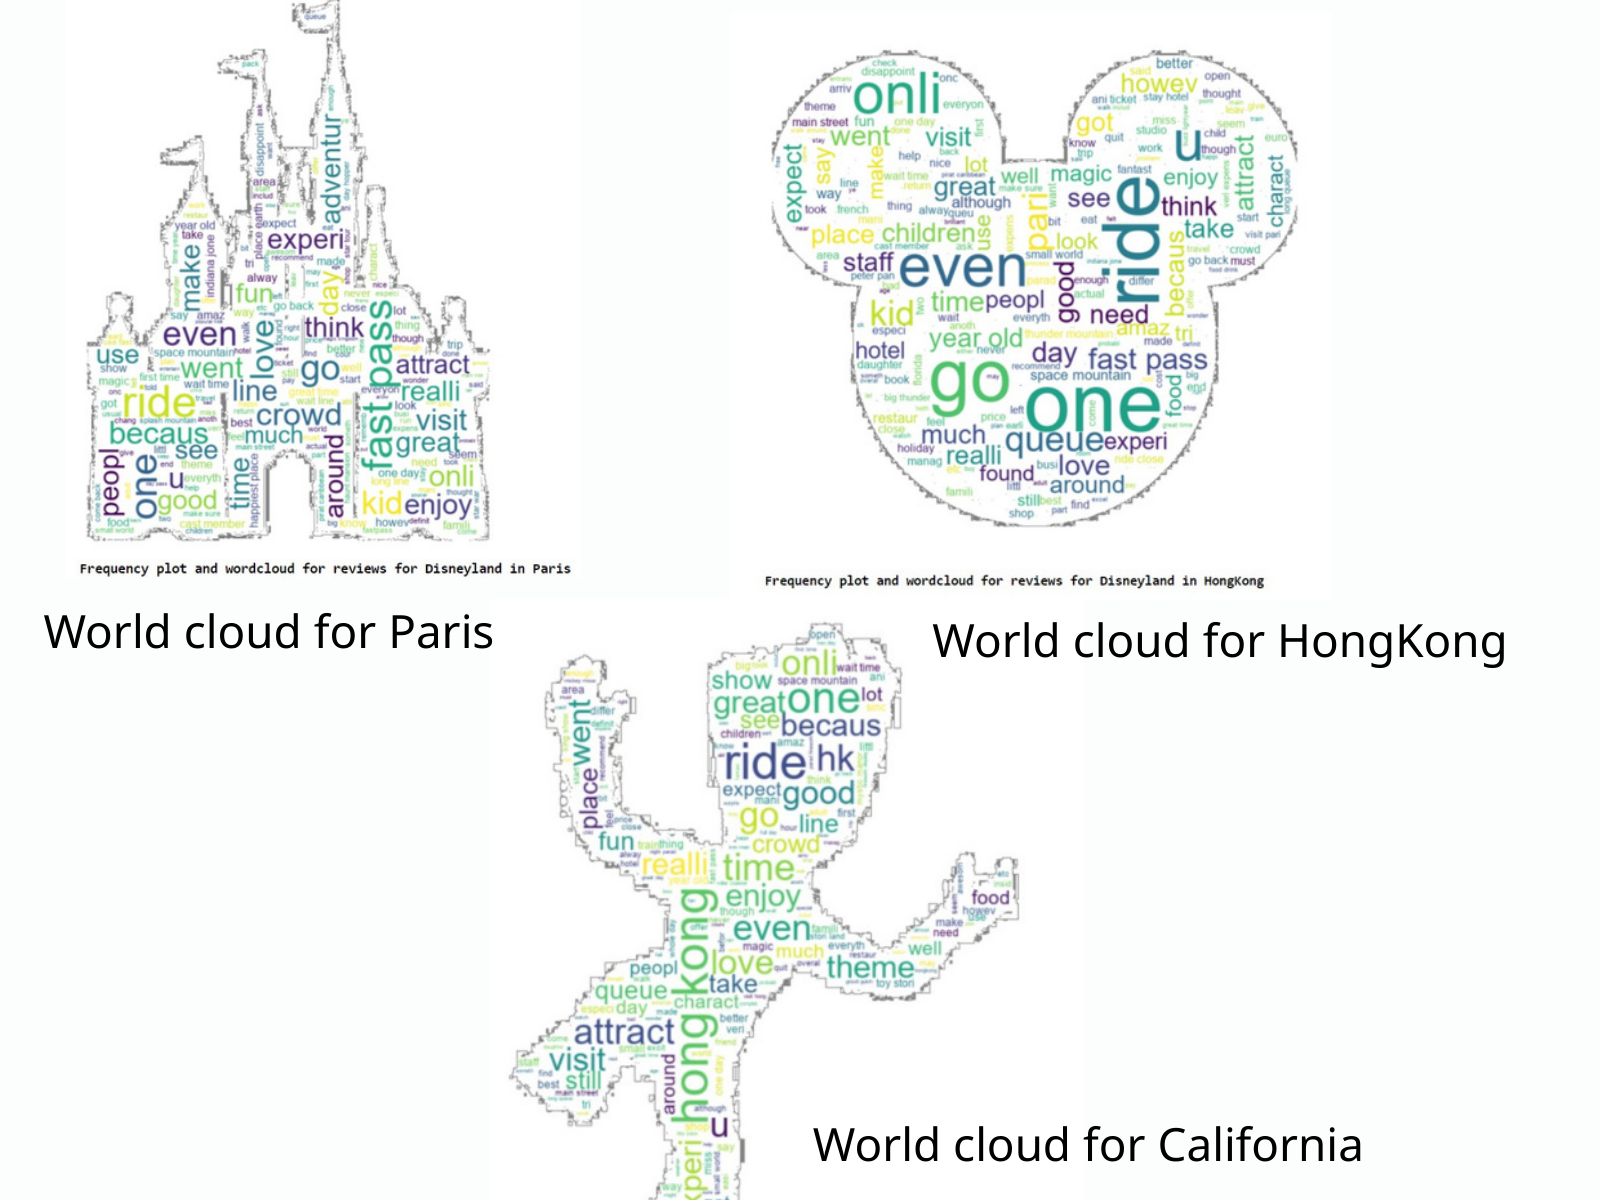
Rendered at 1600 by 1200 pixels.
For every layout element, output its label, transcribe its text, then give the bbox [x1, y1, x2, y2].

text_box World cloud for HongKong [1088, 602, 1513, 667]
picture [66, 0, 581, 578]
text_box World cloud for California [1088, 1106, 1374, 1171]
picture [489, 13, 1331, 1200]
text_box World cloud for Paris [36, 593, 503, 658]
